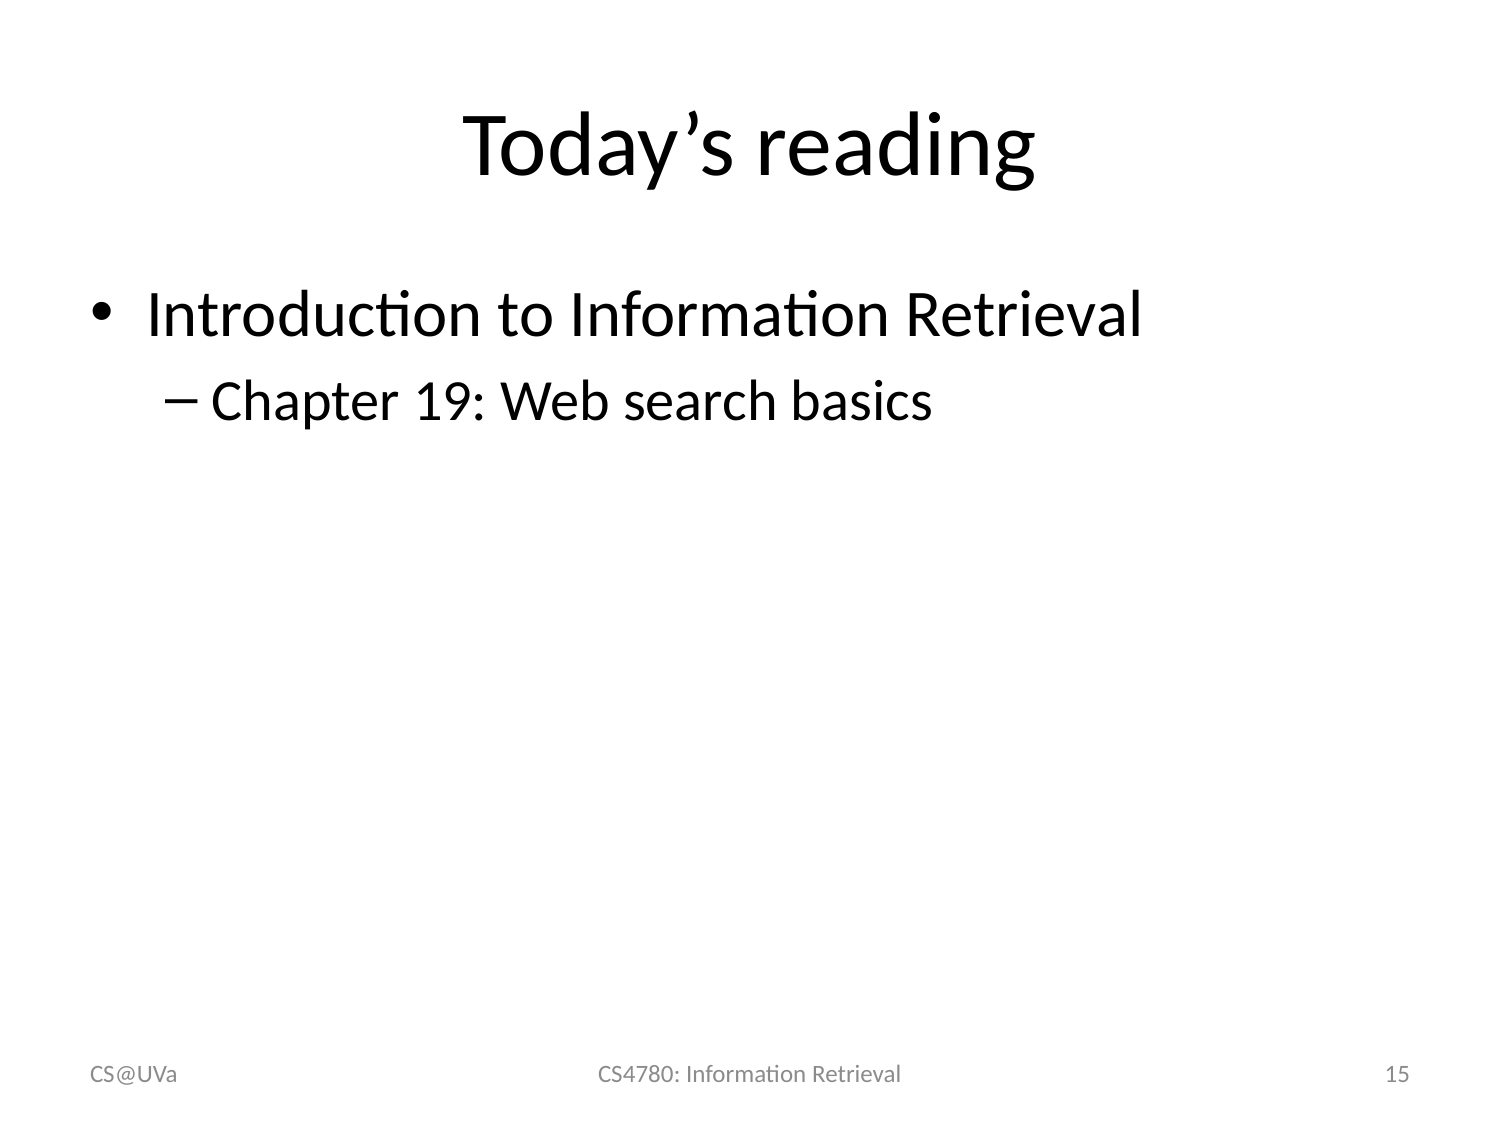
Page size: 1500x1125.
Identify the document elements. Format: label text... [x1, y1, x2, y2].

slide_number CS@UVa [75, 1042, 425, 1103]
title Today’s reading [75, 45, 1425, 233]
slide_number 15 [1074, 1042, 1425, 1103]
list Introduction to Information Retrieval Chapter 19: Web search basics [75, 262, 1425, 1005]
footer CS4780: Information Retrieval [512, 1042, 988, 1103]
